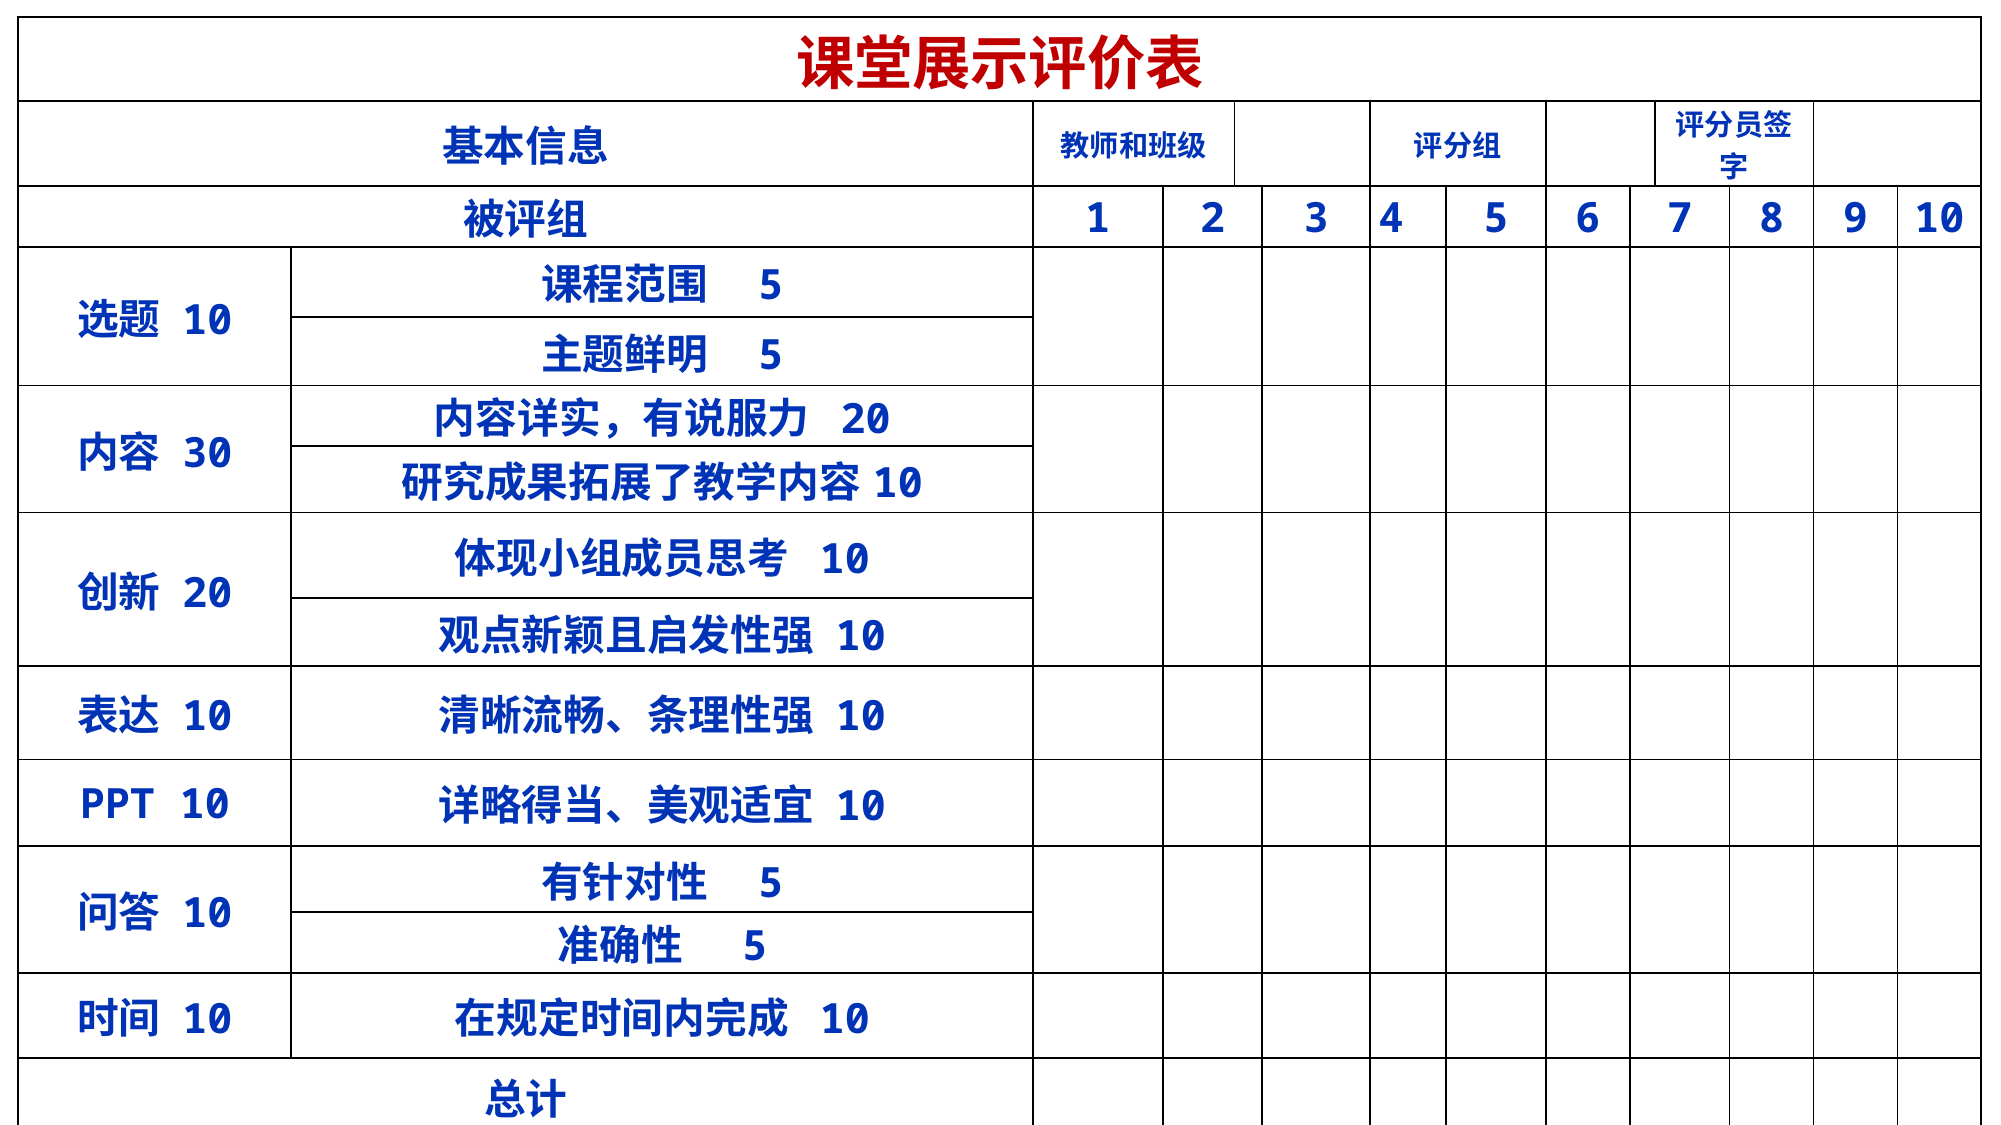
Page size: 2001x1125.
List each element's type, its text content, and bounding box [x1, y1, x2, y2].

table_cell [1547, 974, 1629, 1057]
table_cell [1263, 386, 1369, 512]
table_cell [1034, 248, 1162, 385]
table_cell [1447, 667, 1545, 759]
table_cell 1 [1034, 187, 1162, 246]
table_cell [1164, 248, 1261, 385]
table_cell [1447, 847, 1545, 972]
table_cell [1164, 760, 1261, 845]
table_cell 表达 10 [19, 667, 290, 759]
table_cell [1898, 386, 1980, 512]
table_cell [1547, 513, 1629, 665]
table_cell [1631, 974, 1729, 1057]
table_cell [1547, 386, 1629, 512]
table_cell [1547, 847, 1629, 972]
table_cell [1814, 386, 1897, 512]
table_cell 4 [1371, 187, 1445, 246]
table_cell [1371, 847, 1445, 972]
table_cell [1371, 248, 1445, 385]
table_cell [1371, 1059, 1445, 1125]
table_cell [1814, 667, 1897, 759]
table_cell 被评组 [19, 187, 1032, 246]
table_cell 8 [1730, 187, 1813, 246]
table_cell [1263, 974, 1369, 1057]
table_cell 详略得当、美观适宜 10 [292, 760, 1032, 845]
table_cell [1730, 847, 1813, 972]
table_cell 在规定时间内完成 10 [292, 974, 1032, 1057]
table_cell [1034, 667, 1162, 759]
table_cell 内容 30 [19, 386, 290, 512]
table_cell [1631, 760, 1729, 845]
table_cell 观点新颖且启发性强 10 [292, 599, 1032, 665]
table_cell [1730, 513, 1813, 665]
table_cell [1235, 102, 1369, 185]
table_cell [1371, 974, 1445, 1057]
table_cell 3 [1263, 187, 1369, 246]
table_cell [1730, 760, 1813, 845]
table_cell 评分员签字 [1656, 102, 1813, 185]
table_cell [1898, 760, 1980, 845]
table_cell [1814, 760, 1897, 845]
table_cell 准确性 5 [292, 913, 1032, 972]
table_cell [1447, 248, 1545, 385]
table_cell [1263, 667, 1369, 759]
table_cell [1730, 974, 1813, 1057]
table_cell [1814, 847, 1897, 972]
table_cell [1034, 1059, 1162, 1125]
table_cell [1631, 248, 1729, 385]
table_cell 总计 [19, 1059, 1032, 1125]
table_cell [1631, 667, 1729, 759]
table_cell [1631, 513, 1729, 665]
table_cell 时间 10 [19, 974, 290, 1057]
table_cell [1164, 1059, 1261, 1125]
table_cell 教师和班级 [1034, 102, 1234, 185]
table_cell [1898, 1059, 1980, 1125]
table_cell [1371, 386, 1445, 512]
table_cell [1034, 760, 1162, 845]
table_cell [1898, 248, 1980, 385]
table_cell [1547, 760, 1629, 845]
table_cell [1730, 667, 1813, 759]
table_cell [1263, 760, 1369, 845]
table_cell [1263, 1059, 1369, 1125]
table_cell 内容详实，有说服力 20 [292, 386, 1032, 445]
table_cell [1814, 1059, 1897, 1125]
table_cell [1547, 102, 1654, 185]
table_cell 7 [1631, 187, 1729, 246]
table_cell [1447, 386, 1545, 512]
table_cell [1164, 667, 1261, 759]
table_cell [1371, 760, 1445, 845]
table_cell 基本信息 [19, 102, 1032, 185]
table_cell [1263, 847, 1369, 972]
table_cell 5 [1447, 187, 1545, 246]
table_cell 10 [1898, 187, 1980, 246]
table_cell 6 [1547, 187, 1629, 246]
table_cell [1730, 1059, 1813, 1125]
table_cell [1898, 974, 1980, 1057]
table_cell [1631, 386, 1729, 512]
table_cell 有针对性 5 [292, 847, 1032, 911]
table_cell 2 [1164, 187, 1261, 246]
table_cell [1034, 974, 1162, 1057]
table_cell [1547, 1059, 1629, 1125]
table_cell [1447, 760, 1545, 845]
table_cell [1371, 667, 1445, 759]
table_cell [1814, 974, 1897, 1057]
table_cell 课程范围 5 [292, 248, 1032, 316]
table_cell [1034, 386, 1162, 512]
table_cell [1814, 102, 1980, 185]
table_cell 问答 10 [19, 847, 290, 972]
table_cell [1730, 386, 1813, 512]
table_cell [1898, 667, 1980, 759]
table_cell [1371, 513, 1445, 665]
table_cell PPT 10 [19, 760, 290, 845]
table_cell [1164, 974, 1261, 1057]
table_cell [1631, 847, 1729, 972]
table_cell [1547, 667, 1629, 759]
table_cell [1447, 513, 1545, 665]
table_cell [1034, 847, 1162, 972]
table_cell 清晰流畅、条理性强 10 [292, 667, 1032, 759]
table_cell [1547, 248, 1629, 385]
table_header 课堂展示评价表 [19, 18, 1980, 100]
table_cell [1631, 1059, 1729, 1125]
table_cell [1814, 513, 1897, 665]
table_cell [1730, 248, 1813, 385]
table_cell [1164, 513, 1261, 665]
table_cell [1034, 513, 1162, 665]
table_cell [1898, 847, 1980, 972]
table_cell [1814, 248, 1897, 385]
table_cell [1447, 1059, 1545, 1125]
table_cell [1447, 974, 1545, 1057]
table_cell 体现小组成员思考 10 [292, 513, 1032, 597]
table_cell 研究成果拓展了教学内容10 [292, 447, 1032, 512]
table_cell 创新 20 [19, 513, 290, 665]
table_cell [1164, 386, 1261, 512]
table_cell 评分组 [1371, 102, 1545, 185]
table_cell 选题 10 [19, 248, 290, 385]
table_cell [1263, 513, 1369, 665]
table_cell [1164, 847, 1261, 972]
table_cell 9 [1814, 187, 1897, 246]
table_cell [1263, 248, 1369, 385]
table_cell 主题鲜明 5 [292, 318, 1032, 385]
table_cell [1898, 513, 1980, 665]
